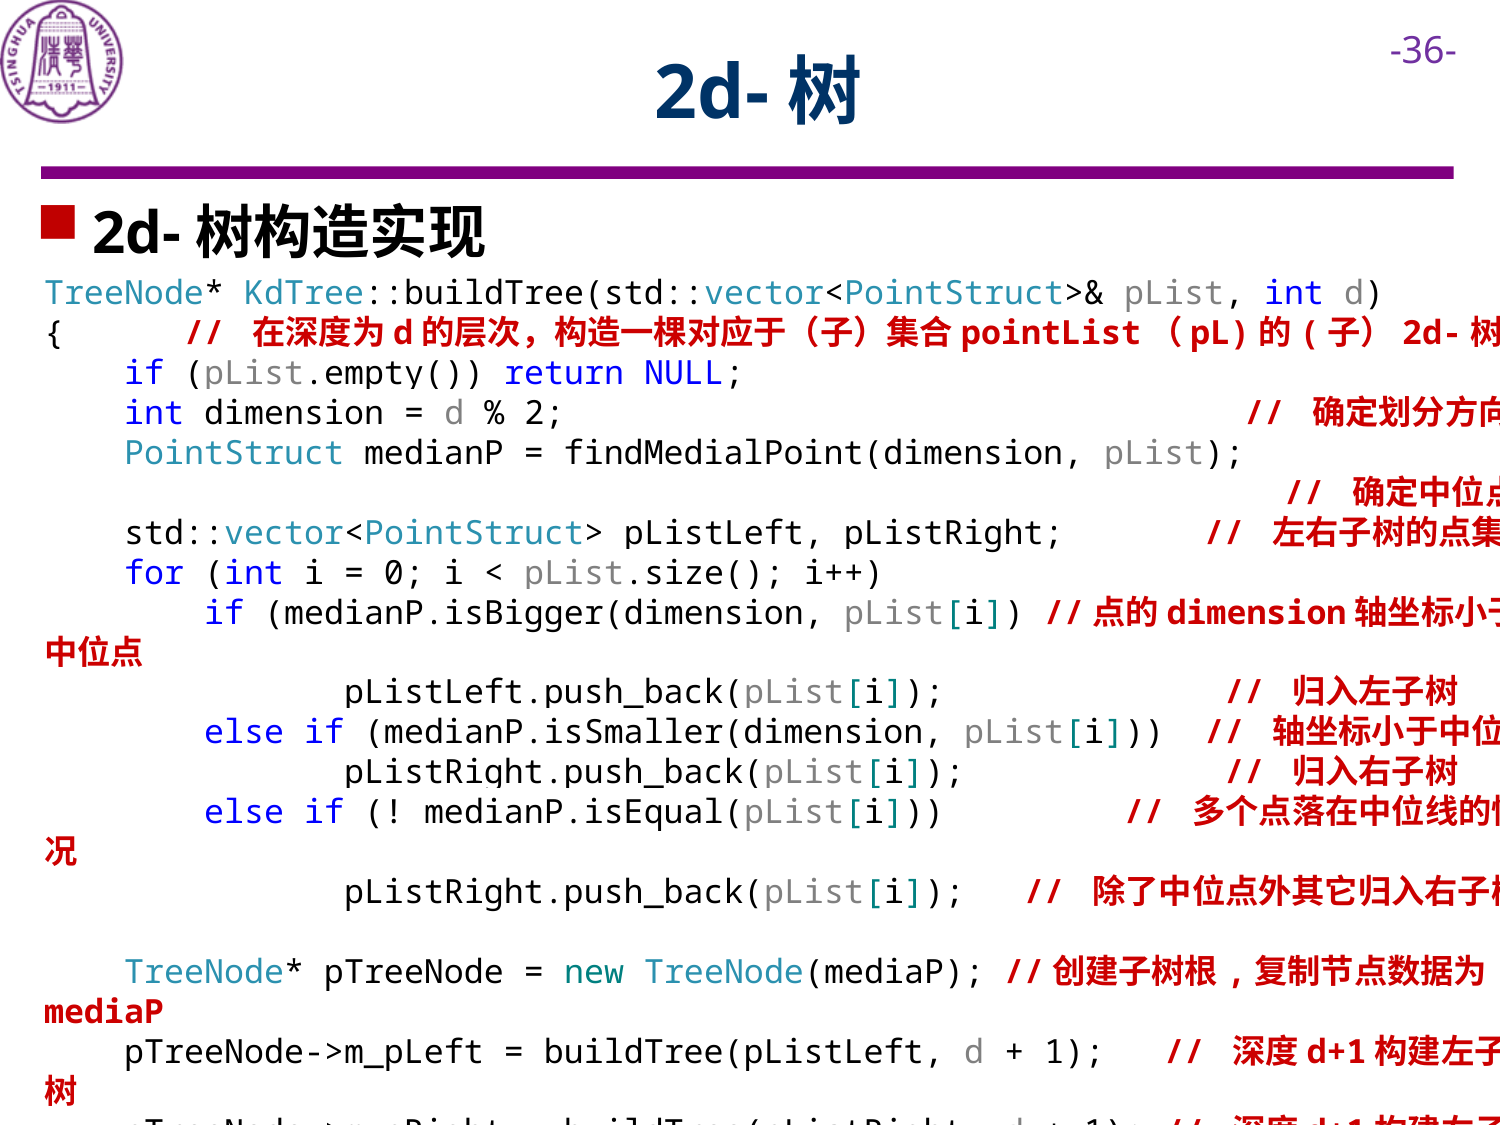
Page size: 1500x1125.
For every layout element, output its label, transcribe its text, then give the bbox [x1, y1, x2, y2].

text_box 2d-树构造实现 [21, 187, 1211, 273]
text_box TreeNode* KdTree::buildTree(std::vector<PointStruct>& pList, int d) { // 在深度为d的层次，构造一棵对应于（子）集合pointList（pL)的(子）2d-树 if (pList.empty()) return NULL; int dimension = d % 2; // 确定划分方向 PointStruct medianP = findMedialPoint(dimension, pList); // 确定中位点 std::vector<PointStruct> pListLeft, pListRight; // 左右子树的点集 for (int i = 0; i < pList.size(); i++) if (medianP.isBigger(dimension, pList[i]) //点的dimension轴坐标小于中位点 pListLeft.push_back(pList[i]); // 归入左子树 else if (medianP.isSmaller(dimension, pList[i])) // 轴坐标小于中位点 pListRight.push_back(pList[i]); // 归入右子树 else if (! medianP.isEqual(pList[i])) // 多个点落在中位线的情况 pListRight.push_back(pList[i]); // 除了中位点外其它归入右子树 TreeNode* pTreeNode = new TreeNode(mediaP); //创建子树根,复制节点数据为mediaP pTreeNode->m_pLeft = buildTree(pListLeft, d + 1); // 深度d+1构建左子树 pTreeNode->m_pRight = buildTree(pListRight, d + 1); // 深度d+1构建右子树 pTreeNode->m_dimesion = dimension; // 设置节点的分割轴方向 return pTreeNode; } [29, 264, 1500, 1125]
picture [0, 0, 124, 124]
title 2d-树 [135, 13, 1383, 165]
